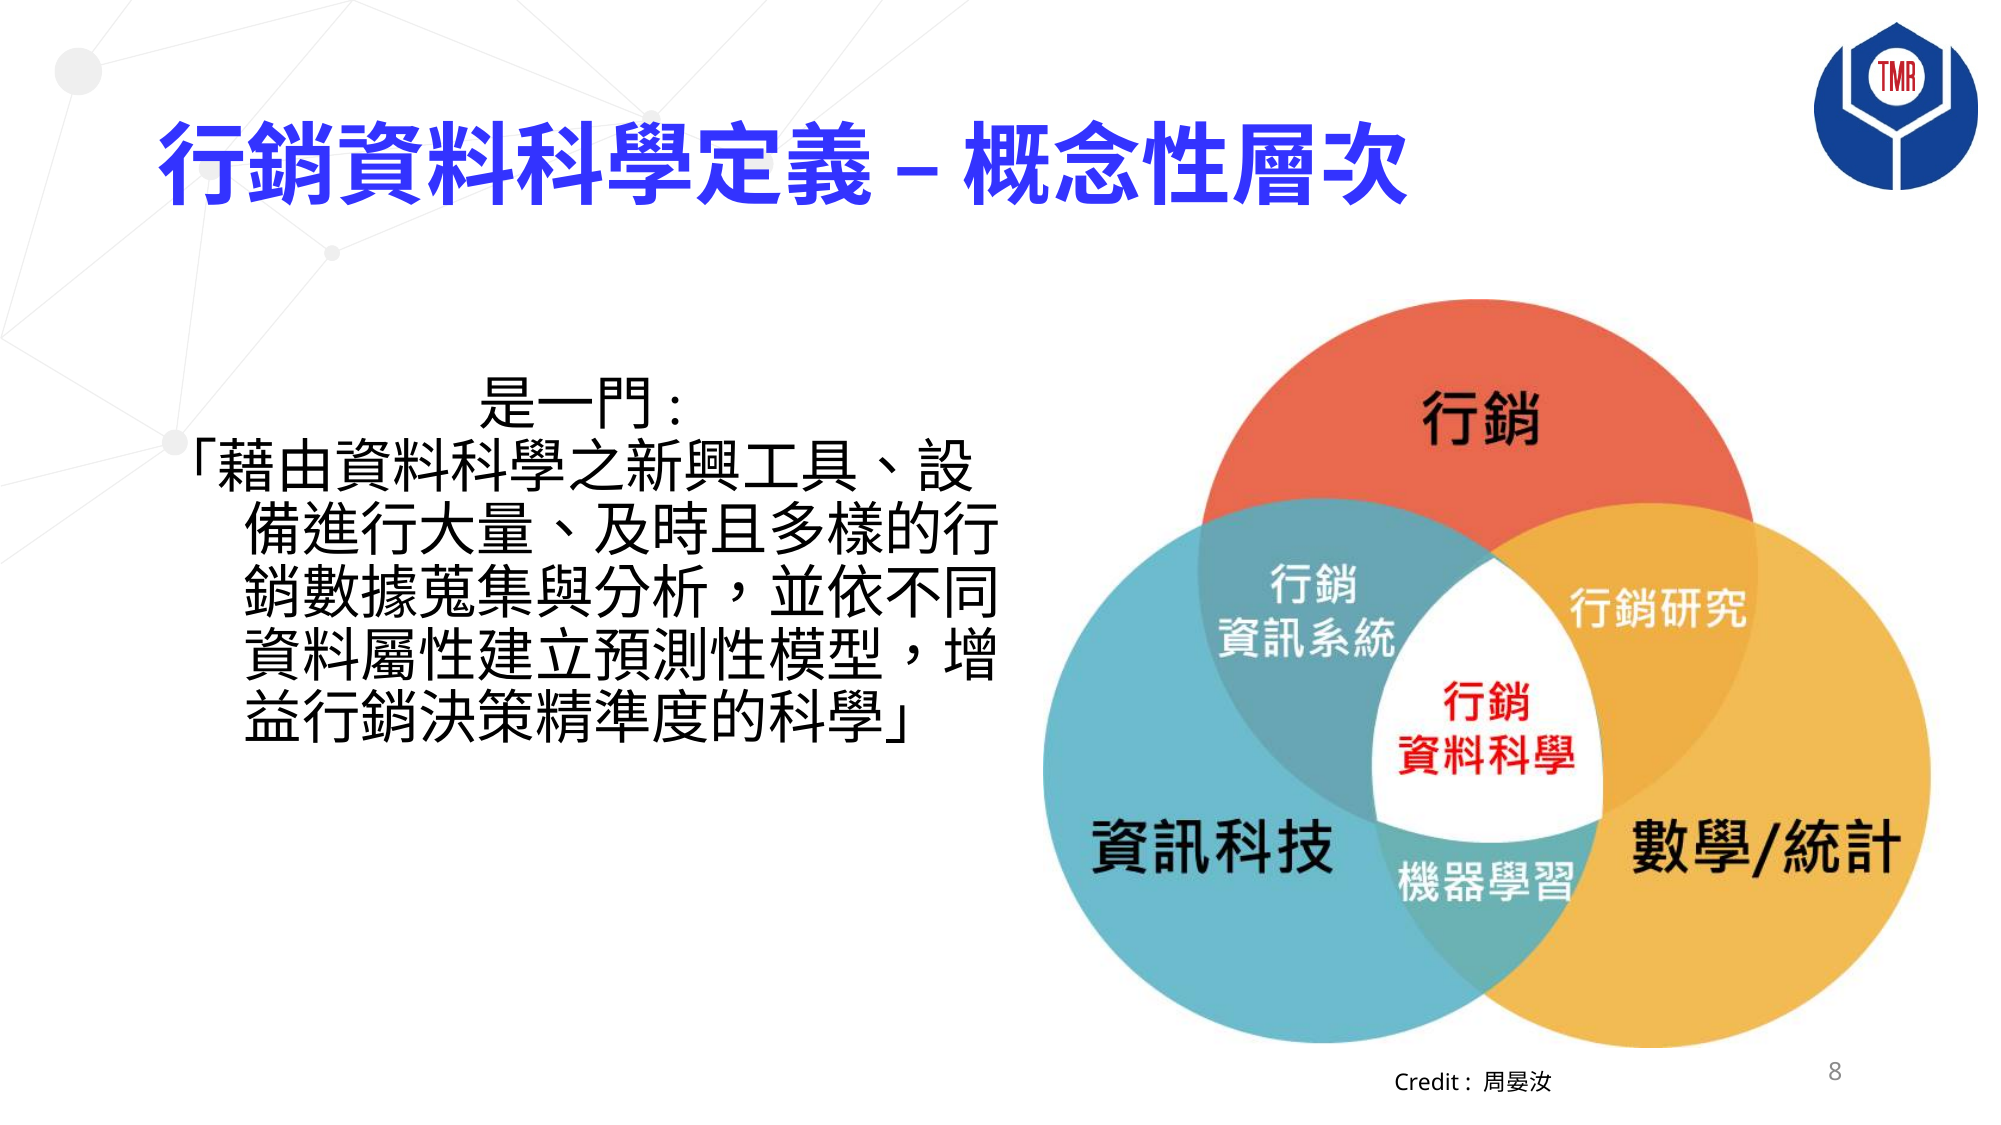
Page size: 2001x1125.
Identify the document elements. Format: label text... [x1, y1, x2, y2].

text_box Credit : 周晏汝 [1379, 1060, 1606, 1103]
title 行銷資料科學定義 – 概念性層次 [137, 59, 1863, 278]
picture [0, 0, 2000, 1125]
list 是一門: 「藉由資料科學之新興工具、設備進行大量、及時且多樣的行銷數據蒐集與分析，並依不同資料屬性建立預測性模型，增益行銷決策精準度的科學」 [139, 364, 1023, 935]
slide_number 8 [1412, 1048, 1863, 1103]
